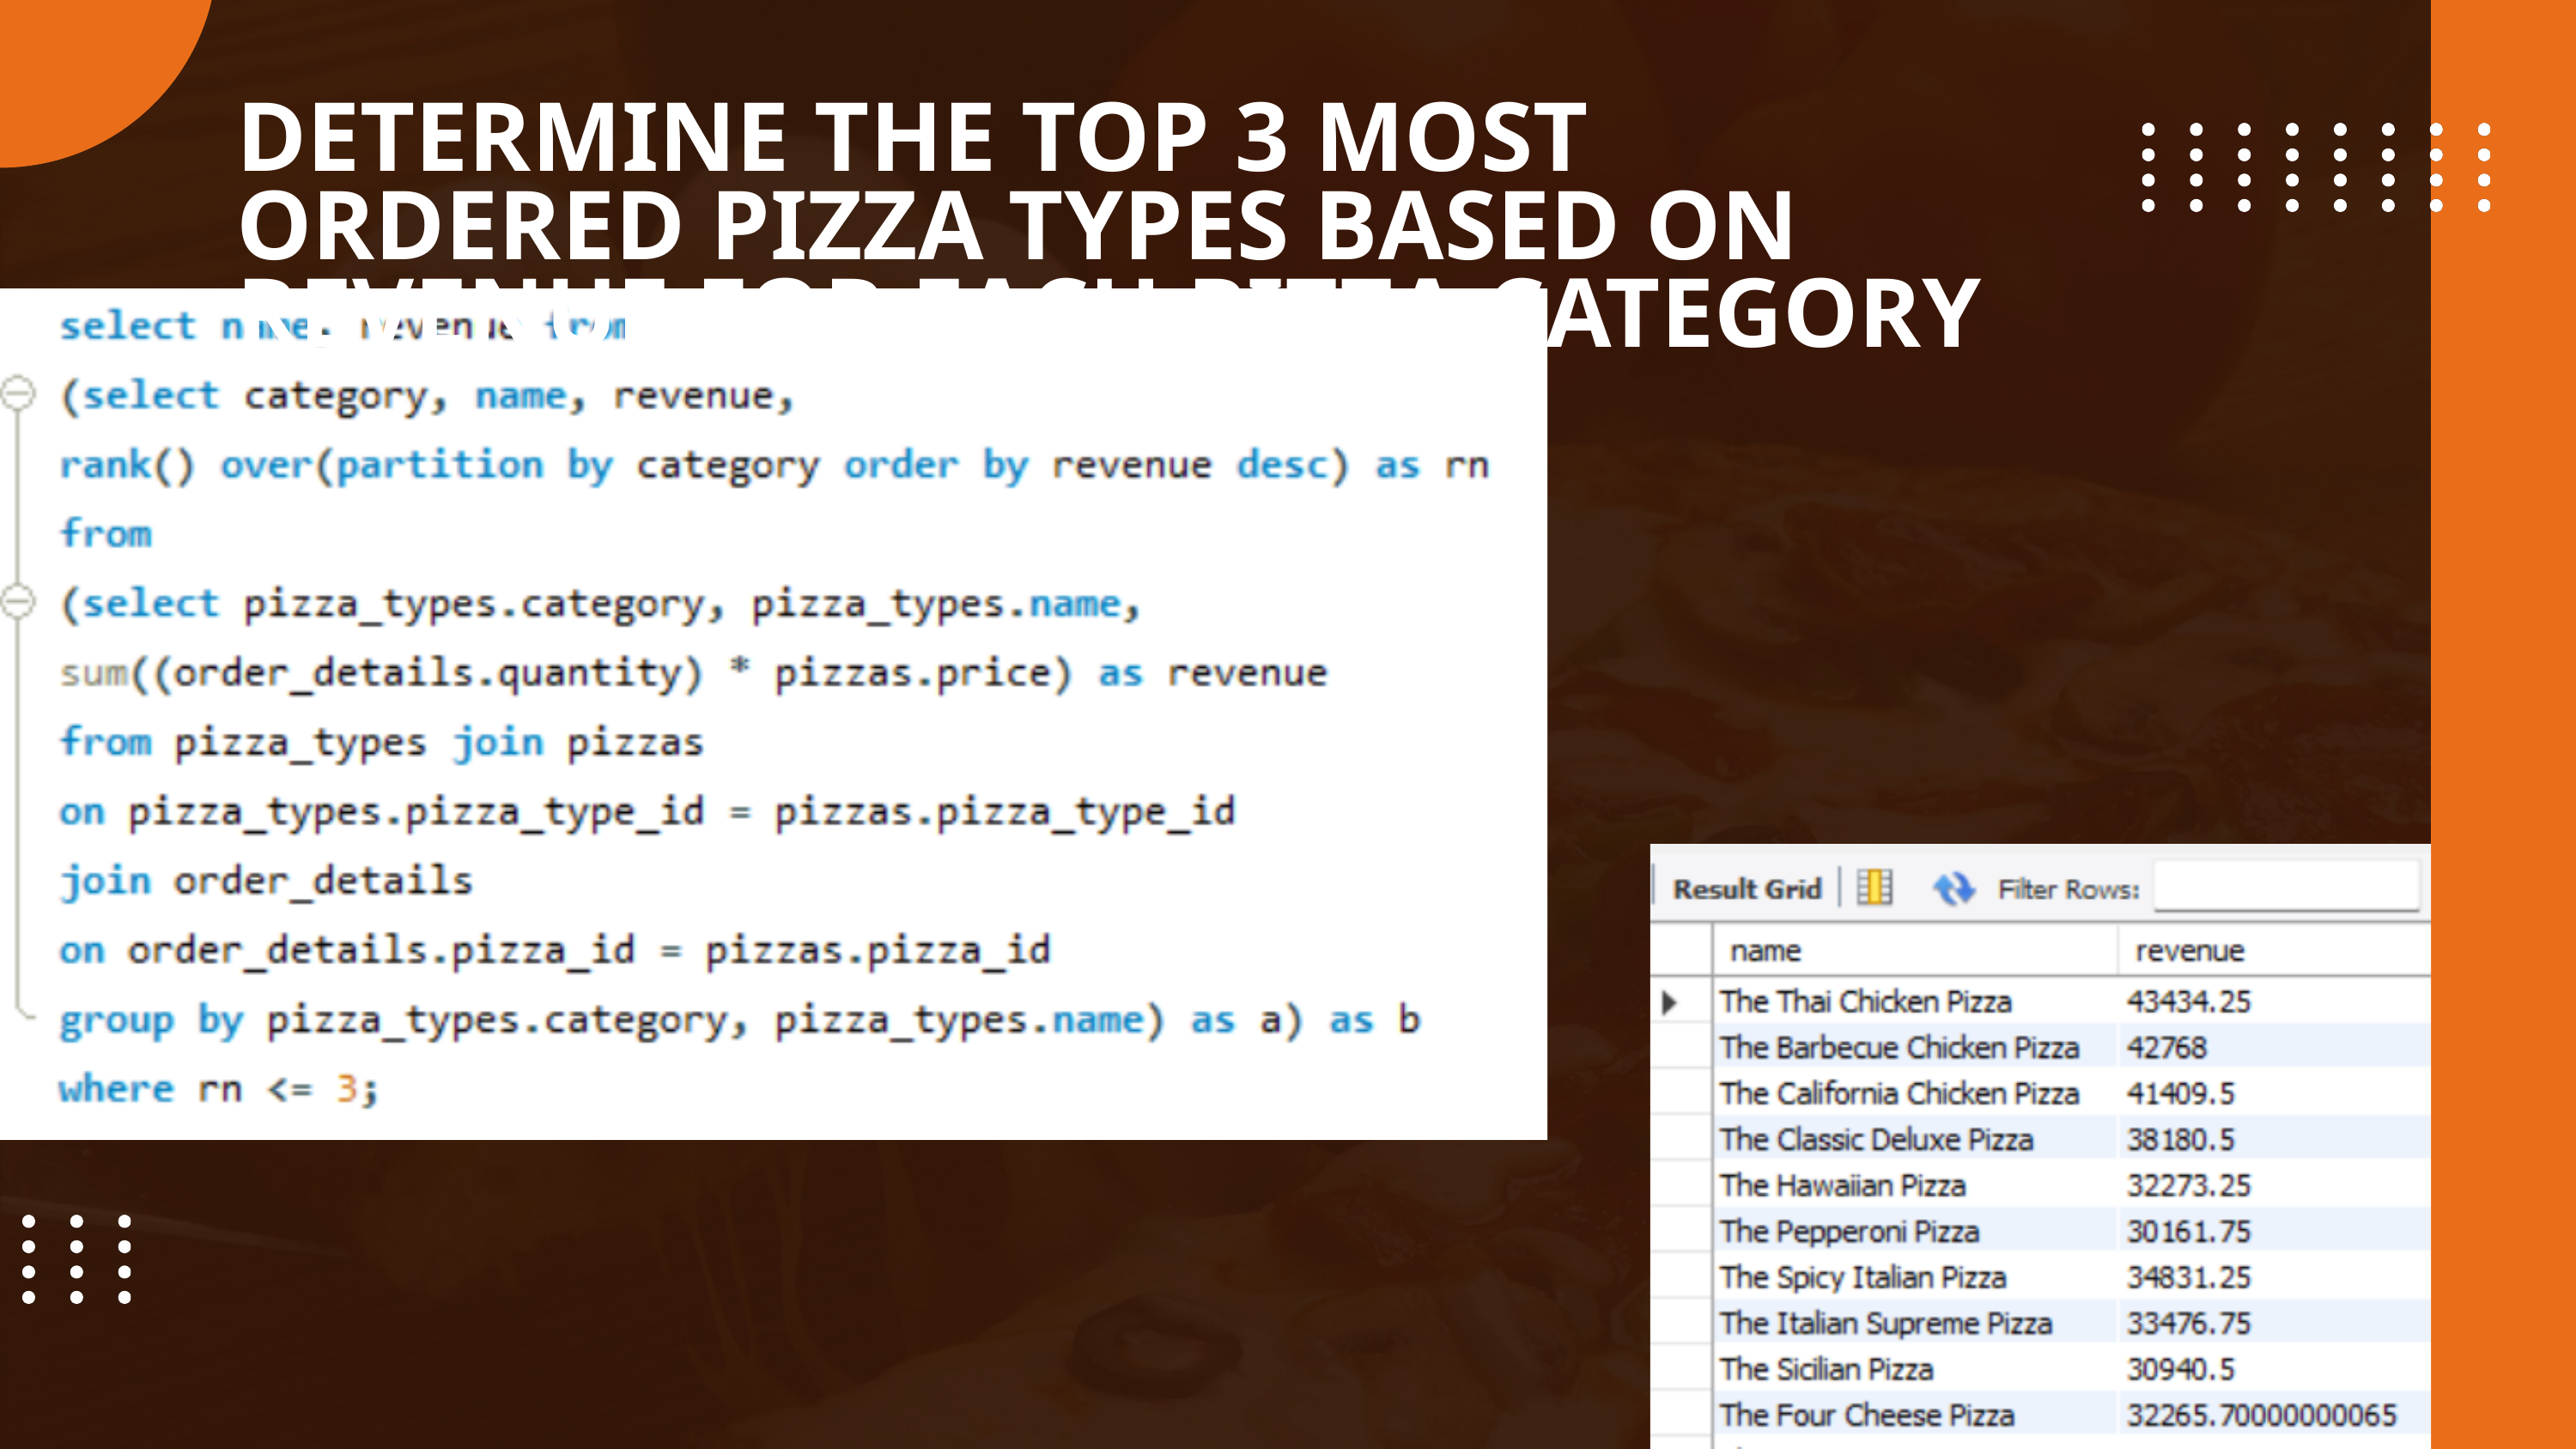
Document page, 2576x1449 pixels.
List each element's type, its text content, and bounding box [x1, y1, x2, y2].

text_box [0, 0, 2427, 1449]
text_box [0, 0, 218, 168]
text_box DETERMINE THE TOP 3 MOST ORDERED PIZZA TYPES BASED ON REVENUE FOR EACH PIZZA CATEGORY [236, 102, 1997, 367]
text_box [0, 1215, 131, 1304]
text_box [0, 288, 1548, 1140]
text_box [1649, 844, 2427, 1449]
text_box [2142, 123, 2427, 212]
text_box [2431, 0, 2576, 1449]
